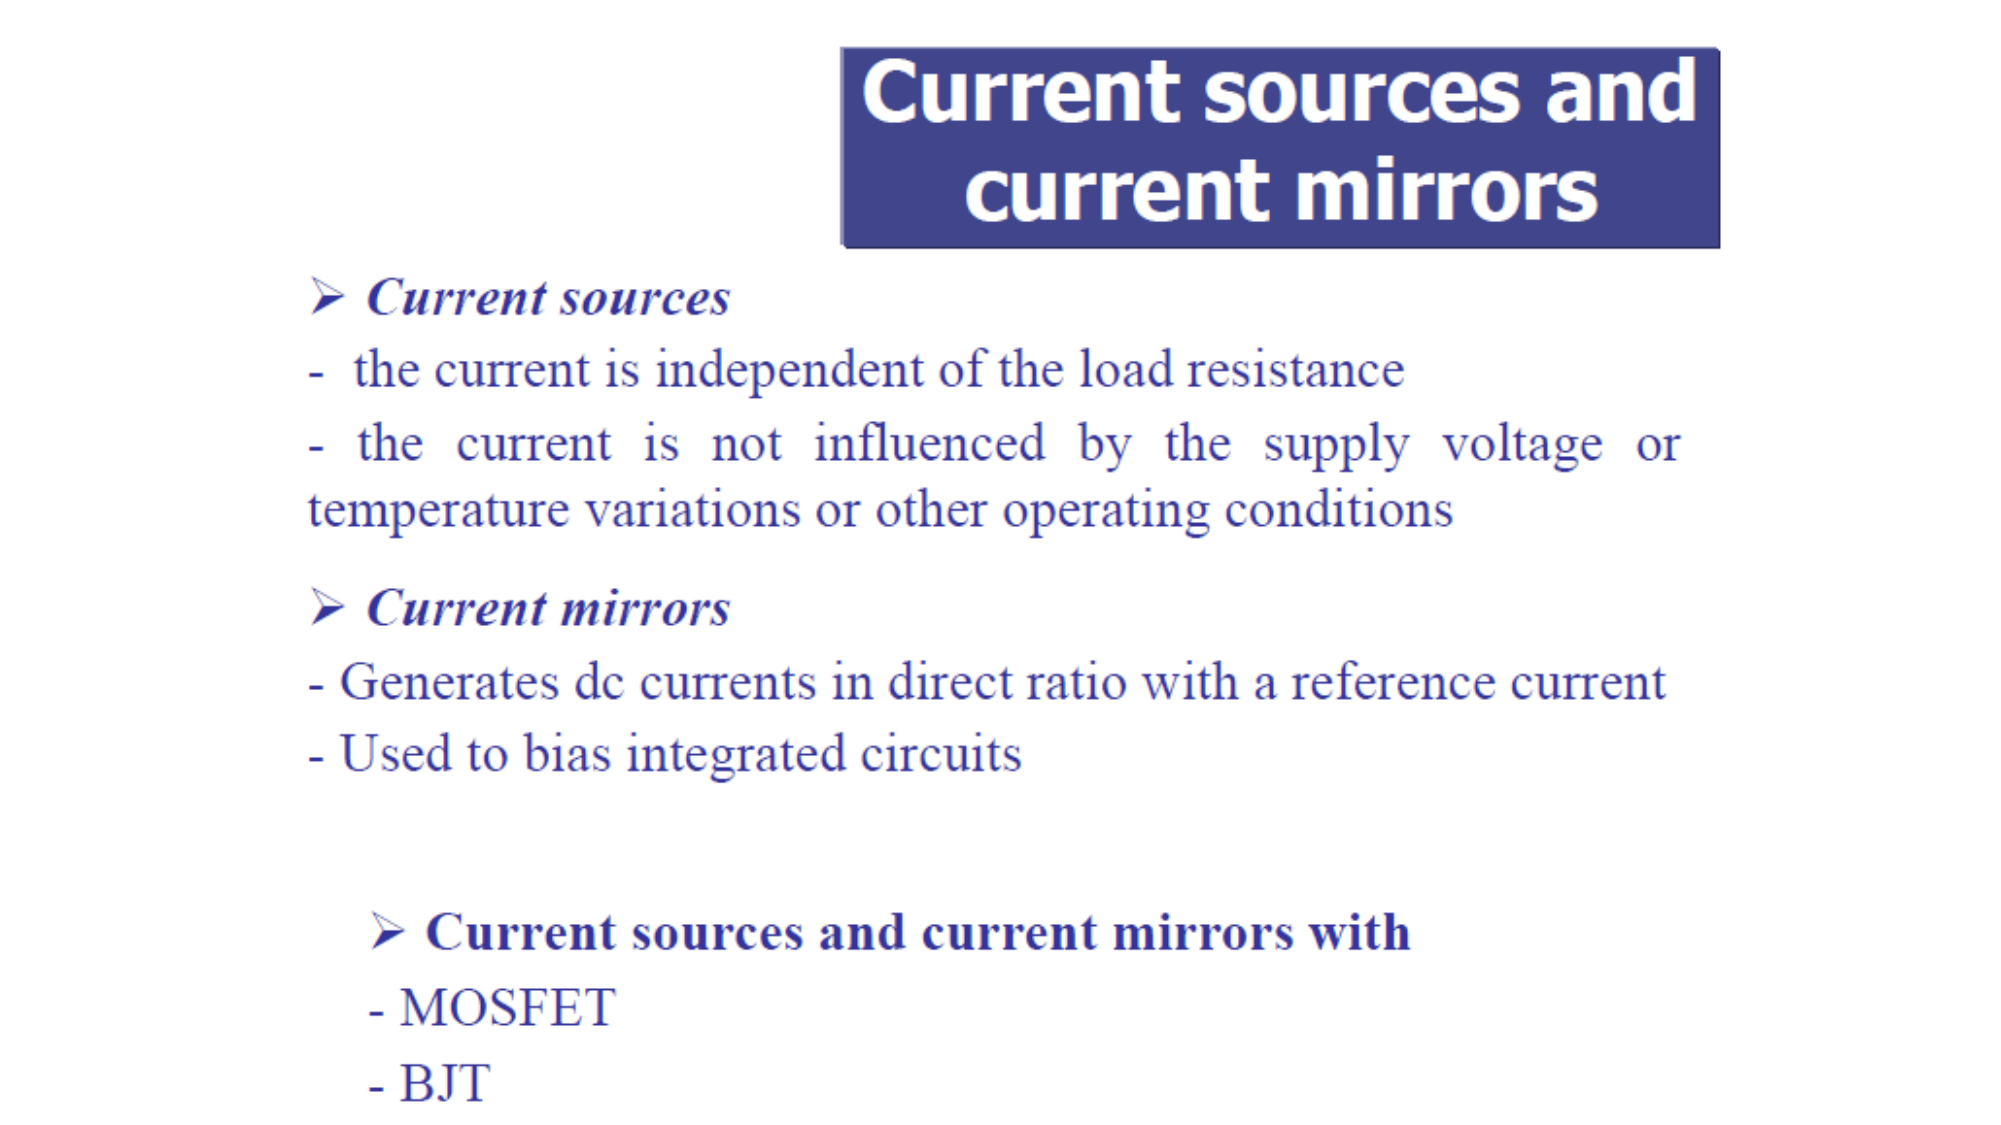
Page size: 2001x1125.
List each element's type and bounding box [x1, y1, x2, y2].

picture [274, 24, 1751, 1122]
